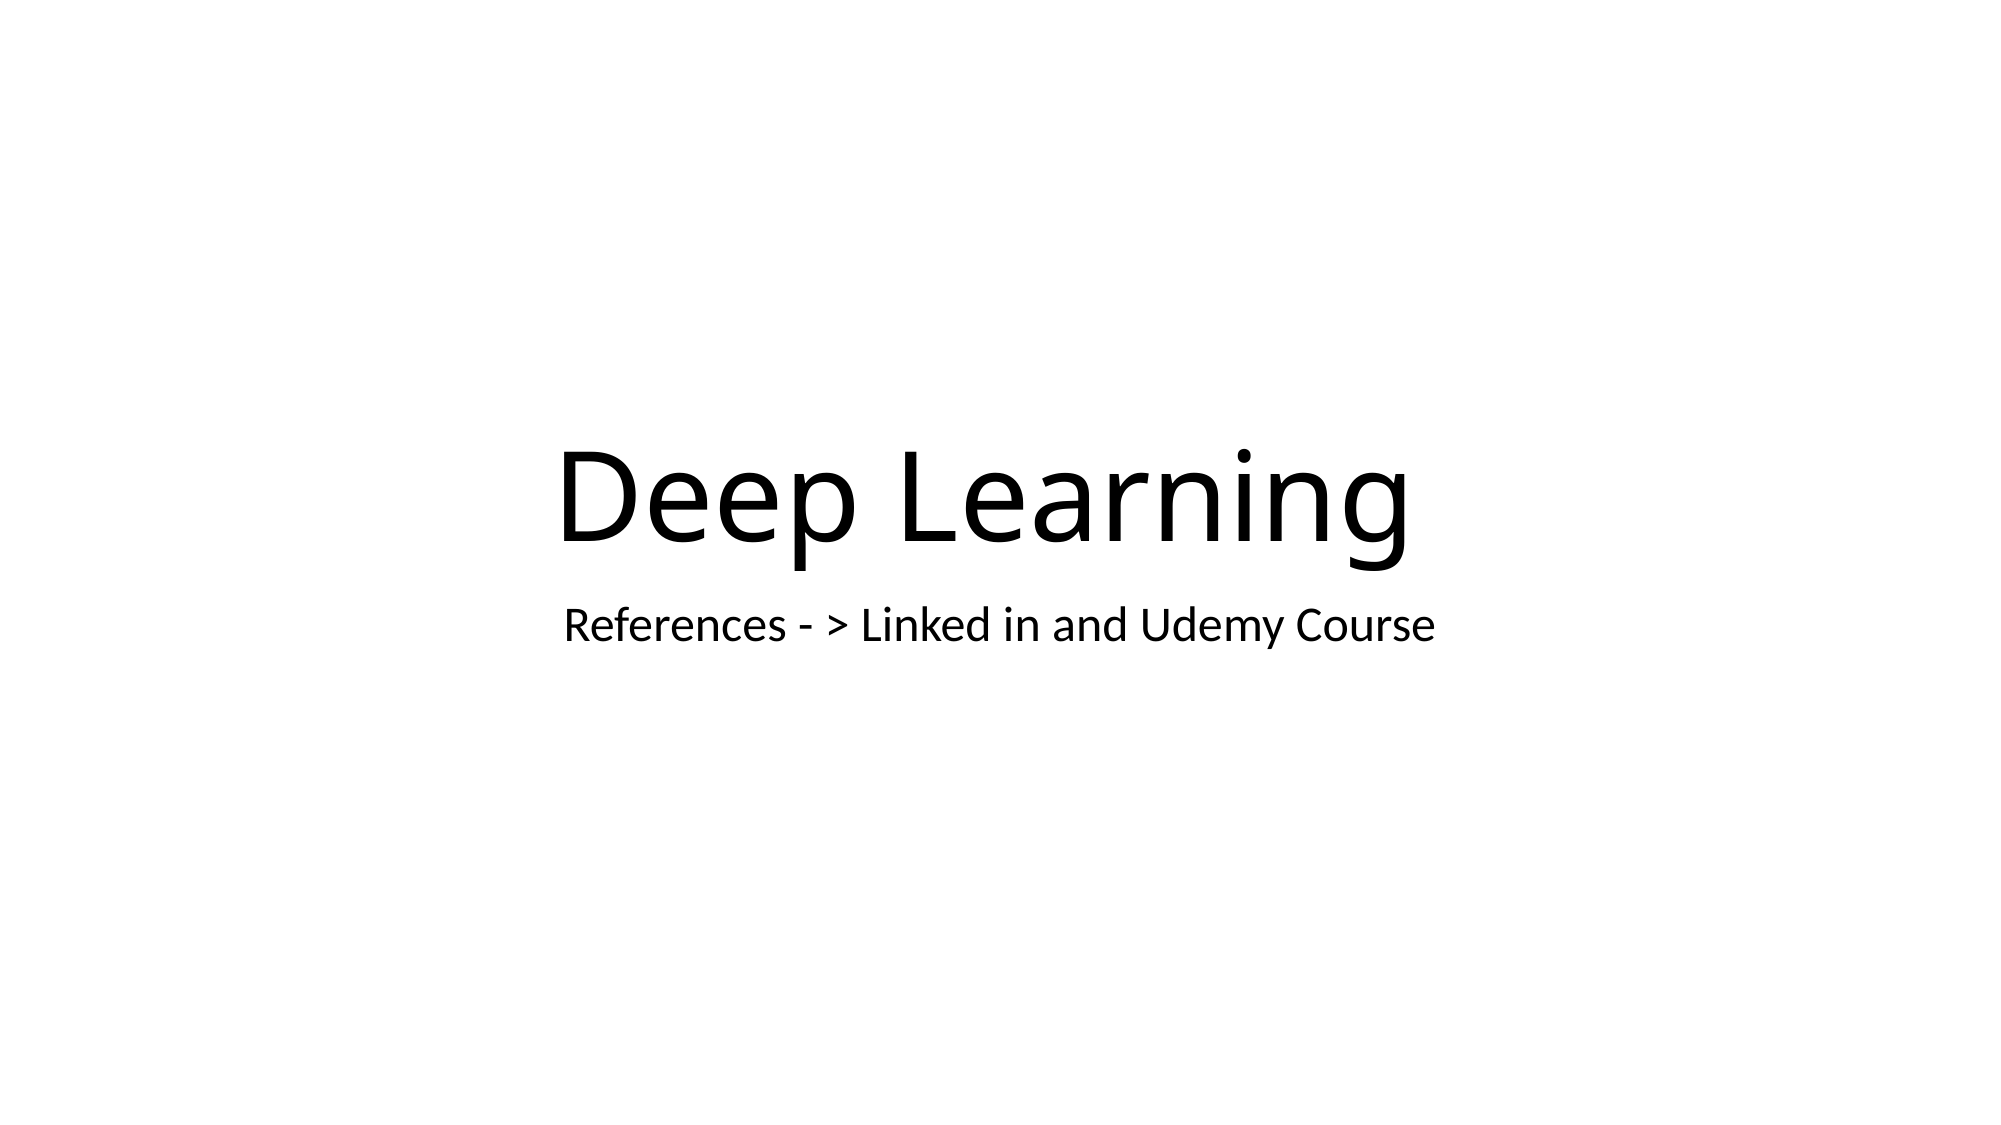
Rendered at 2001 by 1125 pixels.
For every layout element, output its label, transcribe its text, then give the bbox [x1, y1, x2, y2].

subtitle References - > Linked in and Udemy Course [249, 590, 1750, 863]
title Deep Learning [249, 184, 1750, 576]
